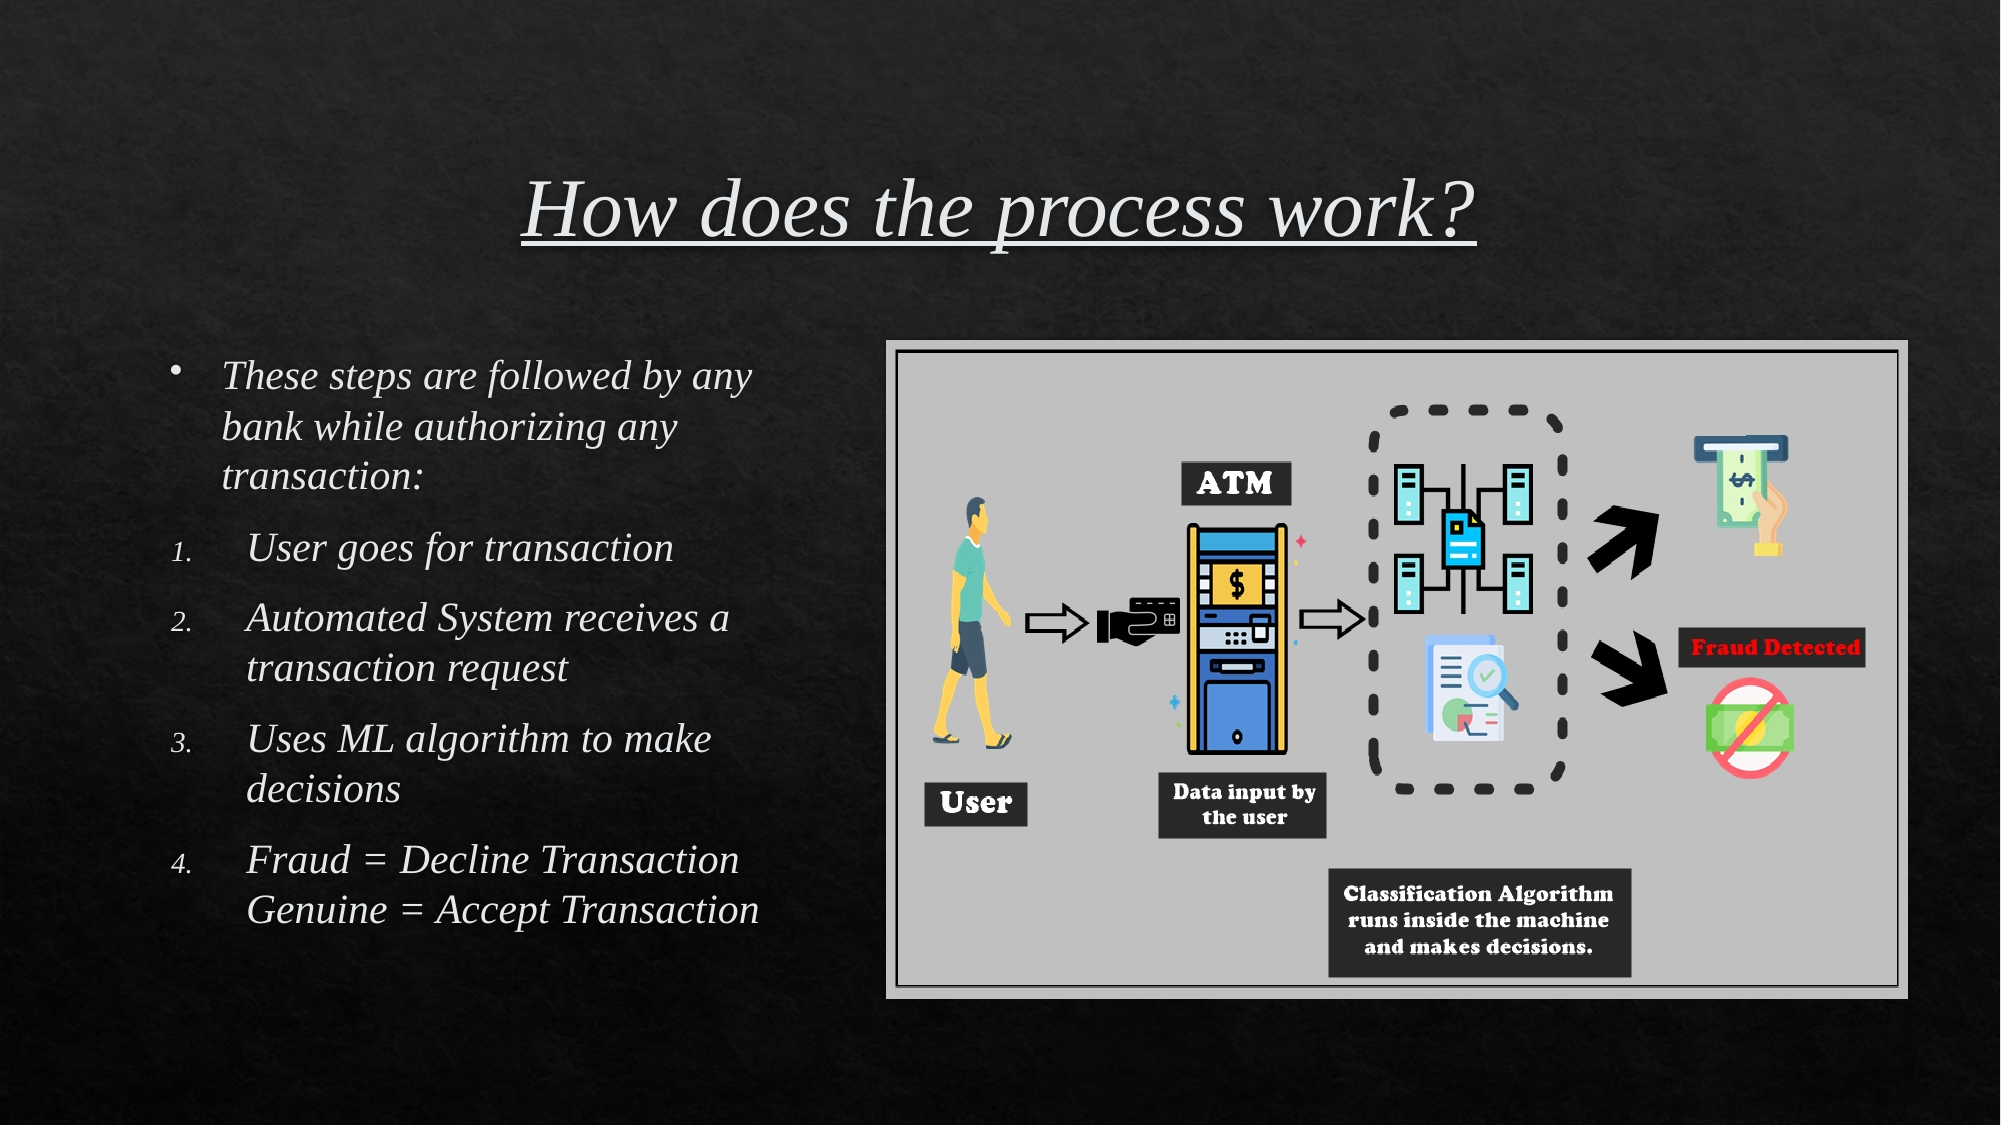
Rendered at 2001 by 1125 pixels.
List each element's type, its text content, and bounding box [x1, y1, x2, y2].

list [886, 340, 1908, 999]
title How does the process work? [149, 99, 1849, 307]
list These steps are followed by any bank while authorizing any transaction: User goes for transaction Automated System receives a transaction request Uses ML algorithm to make decisions Fraud = Decline Transaction Genuine = Accept Transaction [149, 340, 812, 999]
